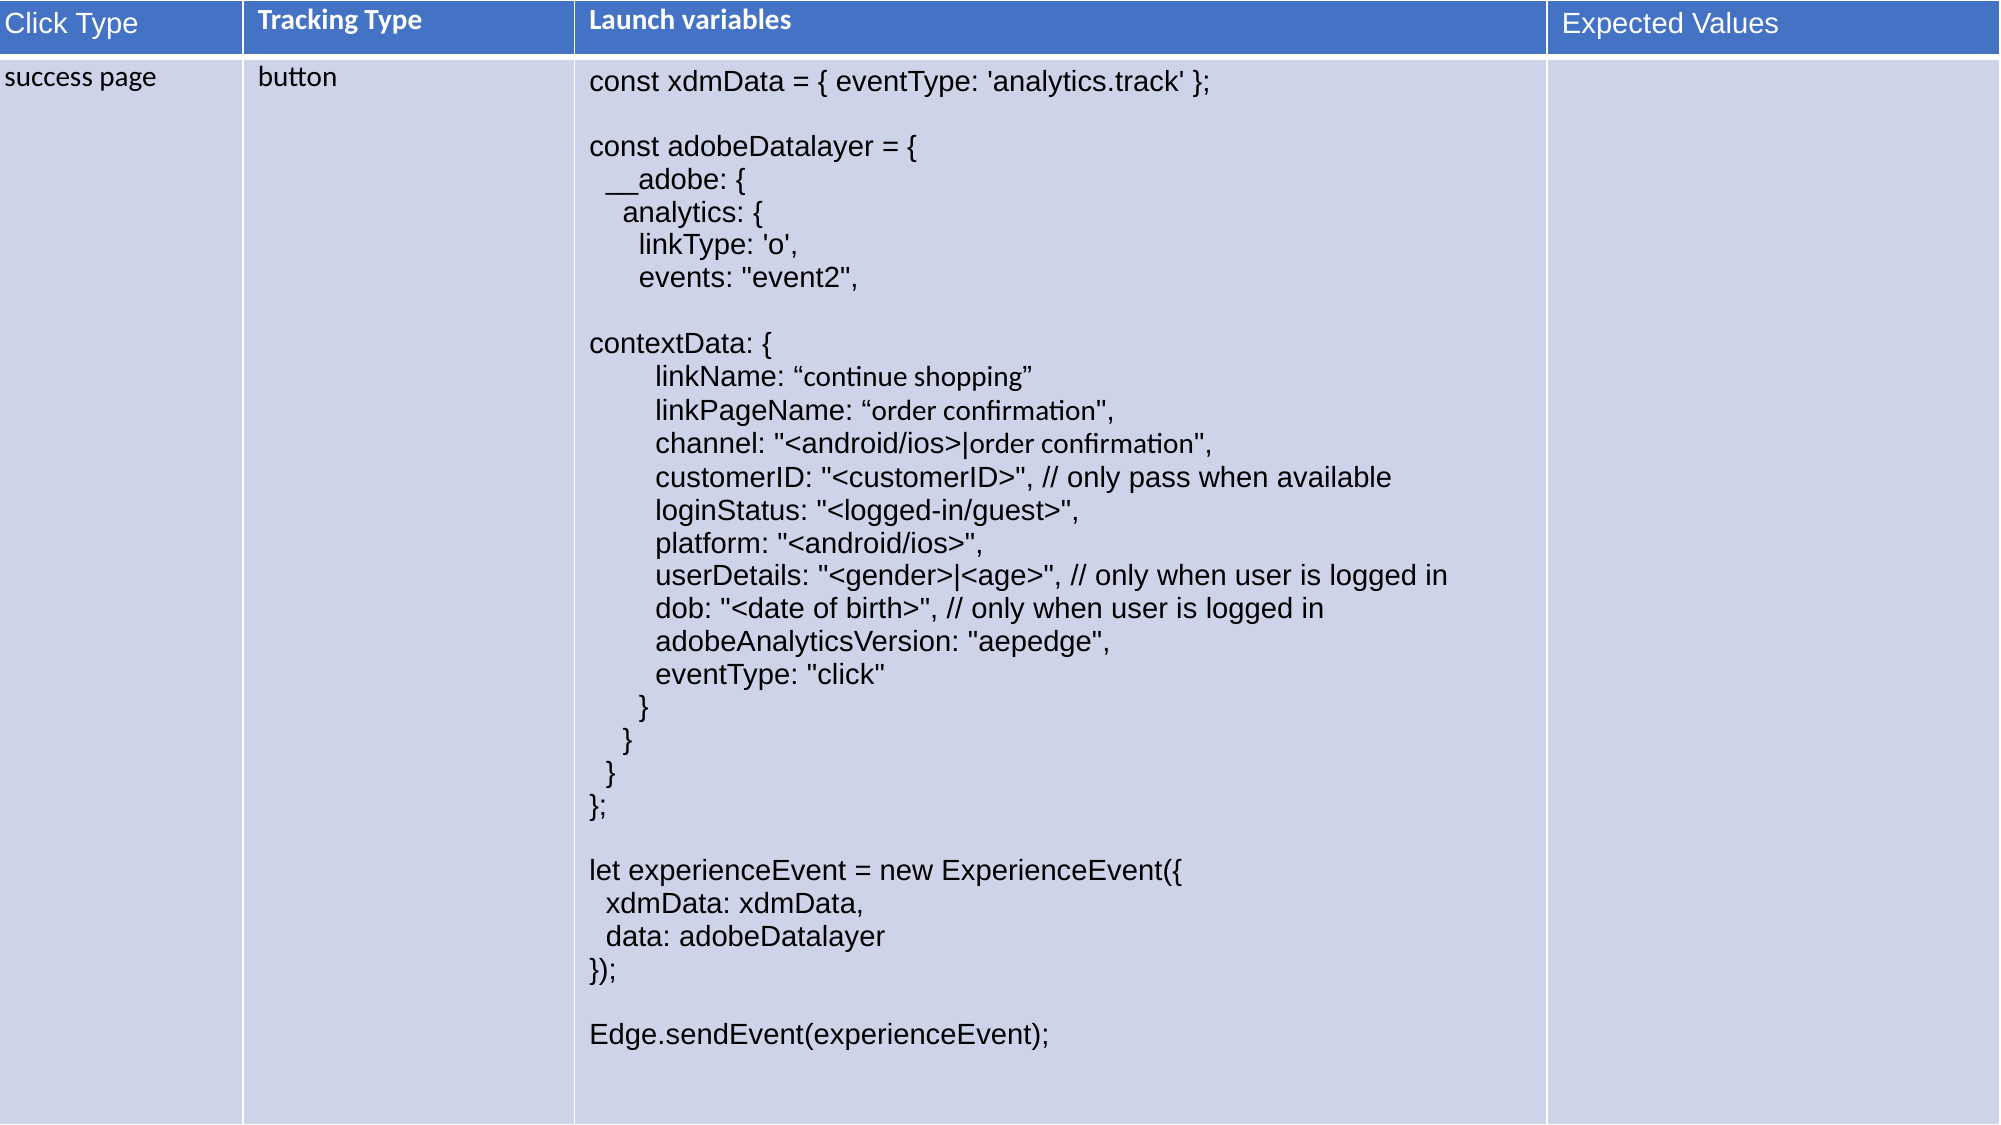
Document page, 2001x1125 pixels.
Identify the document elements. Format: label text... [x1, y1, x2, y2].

table_header Expected Values [1548, 1, 1999, 54]
table_cell button [244, 60, 574, 1124]
table_header Click Type [0, 1, 242, 54]
table_cell const xdmData = { eventType: 'analytics.track' }; const adobeDatalayer = { __adobe: { analytics: { linkType: 'o', events: "event2", contextData: { linkName: “continue shopping” linkPageName: “order confirmation", channel: "<android/ios>|order confirmation", customerID: "<customerID>", // only pass when available loginStatus: "<logged-in/guest>", platform: "<android/ios>", userDetails: "<gender>|<age>", // only when user is logged in dob: "<date of birth>", // only when user is logged in adobeAnalyticsVersion: "aepedge", eventType: "click" } } } }; let experienceEvent = new ExperienceEvent({ xdmData: xdmData, data: adobeDatalayer }); Edge.sendEvent(experienceEvent); [575, 60, 1546, 1124]
table_cell [1548, 60, 1999, 1124]
table_header Launch variables [575, 1, 1546, 54]
table_header Tracking Type [244, 1, 574, 54]
table_cell success page [0, 60, 242, 1124]
